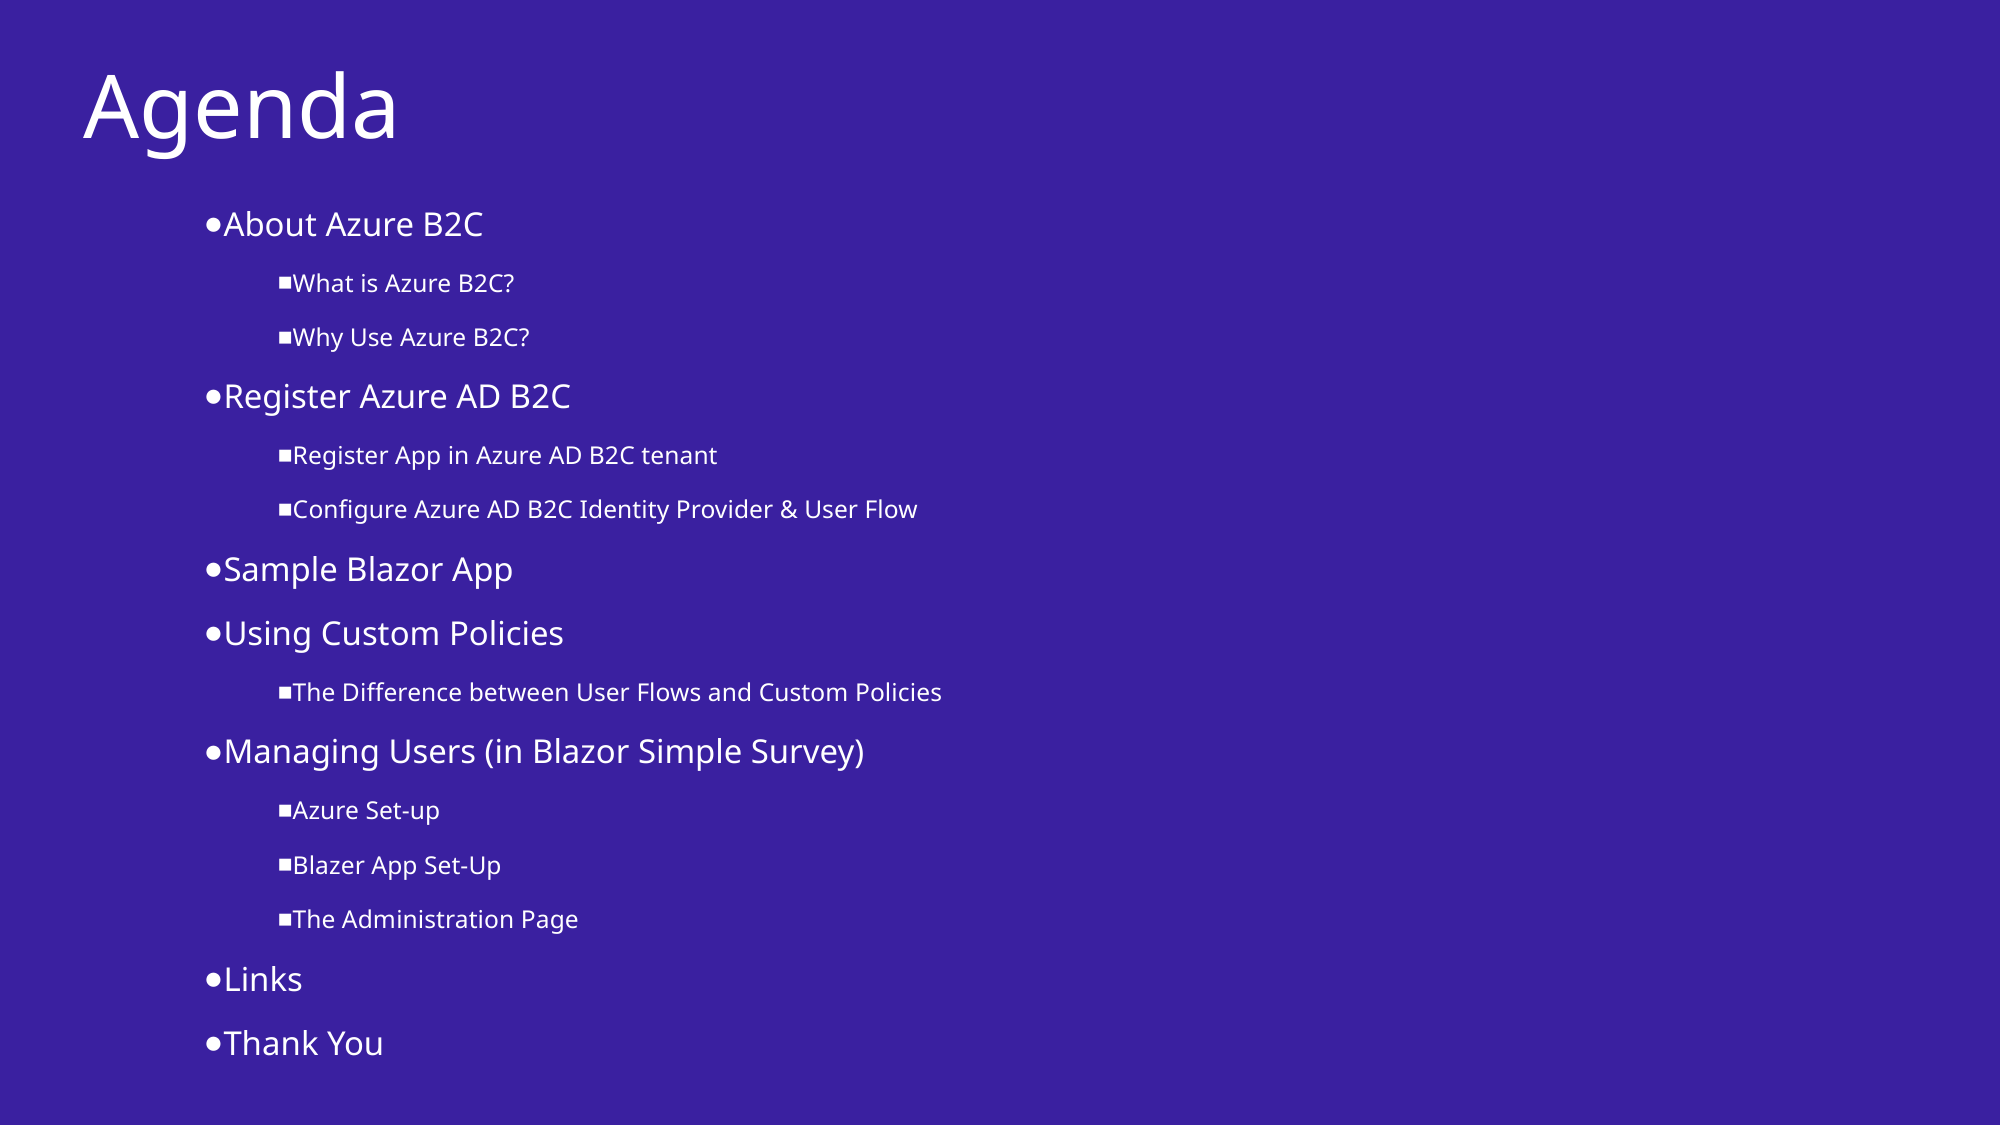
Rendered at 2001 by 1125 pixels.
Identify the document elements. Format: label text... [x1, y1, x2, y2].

list About Azure B2C What is Azure B2C? Why Use Azure B2C? Register Azure AD B2C Register App in Azure AD B2C tenant Configure Azure AD B2C Identity Provider & User Flow Sample Blazor App Using Custom Policies The Difference between User Flows and Custom Policies Managing Users (in Blazor Simple Survey) Azure Set-up Blazer App Set-Up The Administration Page Links Thank You [188, 188, 1830, 1078]
title Agenda [68, 47, 1932, 173]
